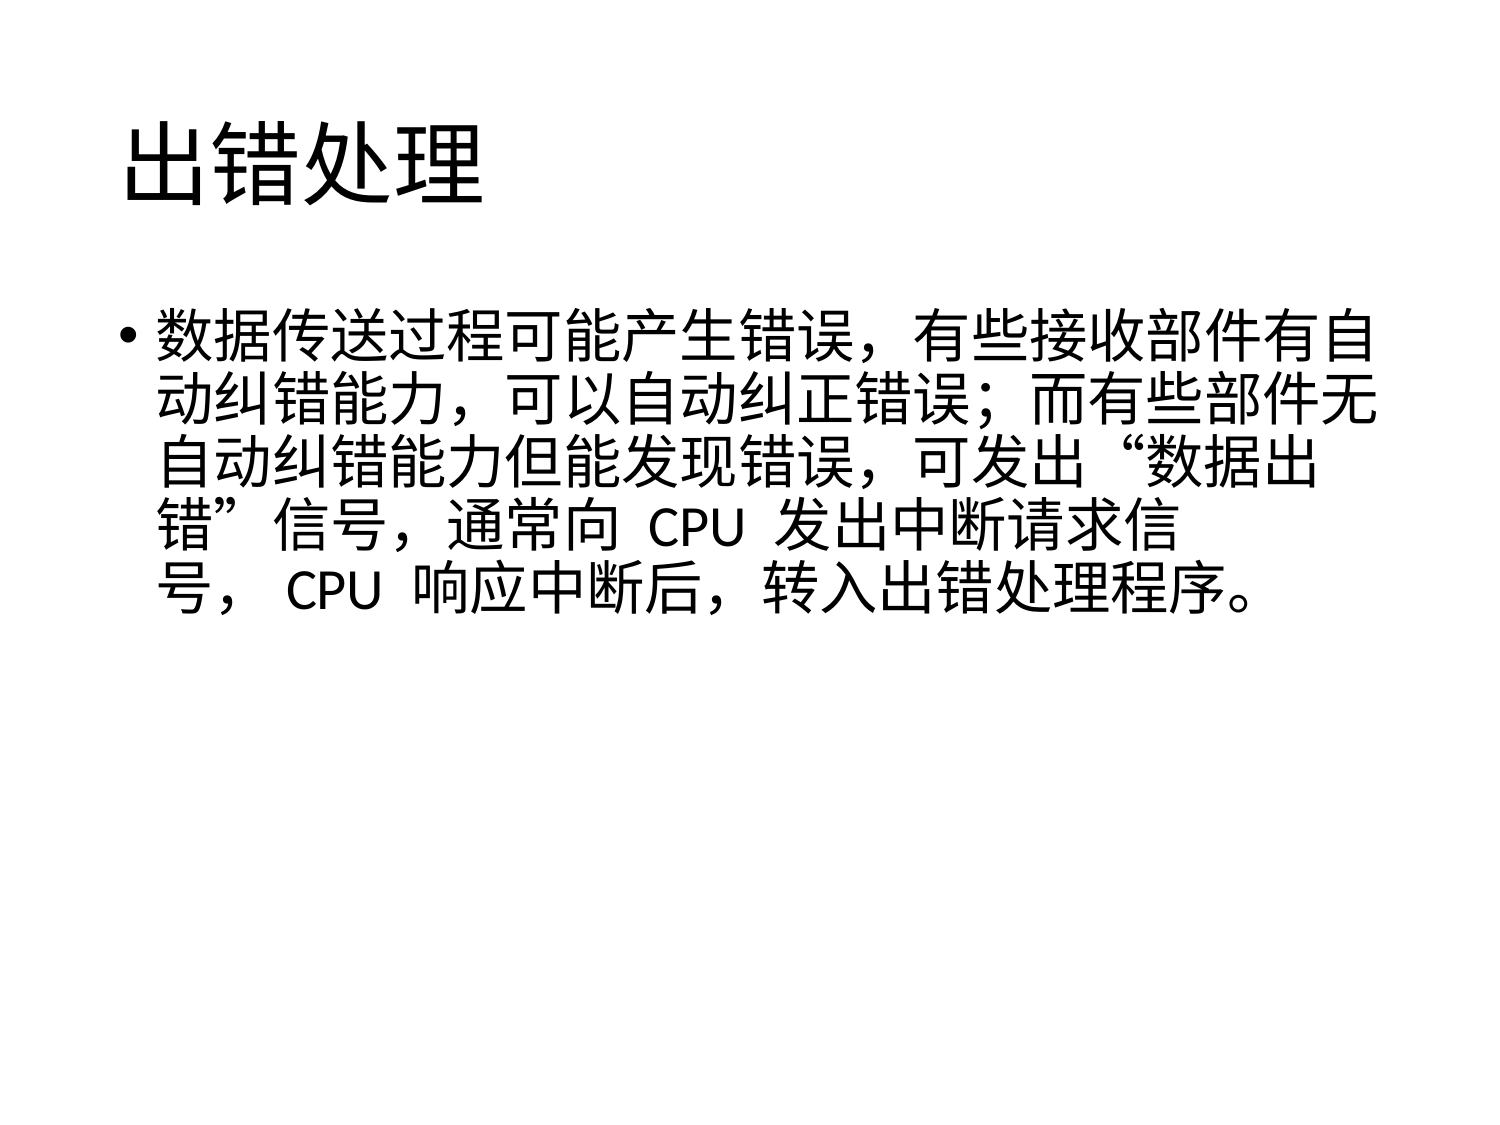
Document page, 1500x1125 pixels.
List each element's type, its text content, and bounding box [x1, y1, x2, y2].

list 数据传送过程可能产生错误，有些接收部件有自动纠错能力，可以自动纠正错误；而有些部件无自动纠错能力但能发现错误，可发出“数据出错”信号，通常向 CPU 发出中断请求信号，CPU 响应中断后，转入出错处理程序。 [103, 299, 1397, 1014]
title 出错处理 [103, 59, 1397, 278]
